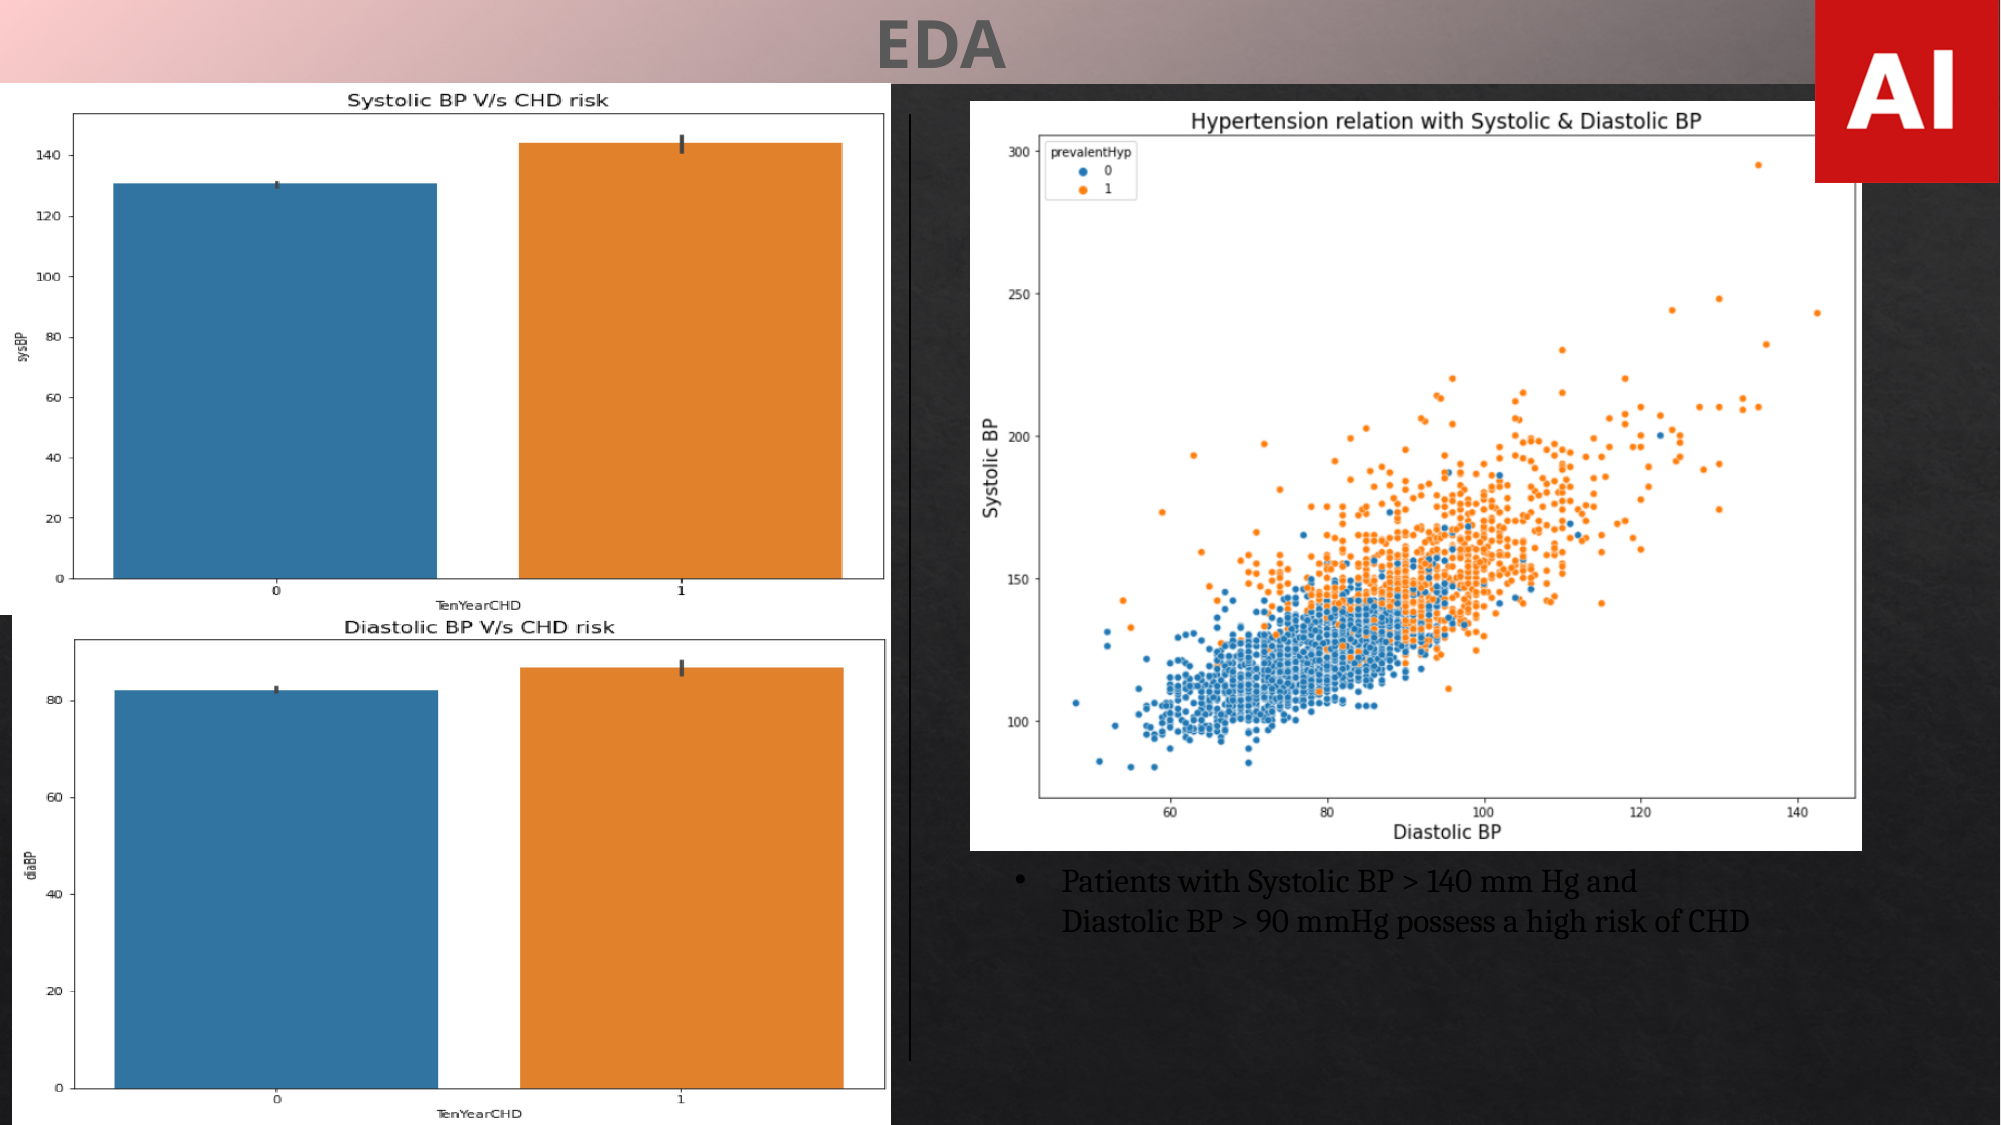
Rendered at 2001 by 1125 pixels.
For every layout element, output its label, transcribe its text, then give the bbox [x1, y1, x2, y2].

text_box Patients with Systolic BP > 140 mm Hg and Diastolic BP > 90 mmHg possess a high risk of CHD [999, 862, 1766, 947]
text_box EDA [0, 0, 1809, 85]
picture [970, 0, 1999, 851]
picture [0, 83, 891, 1125]
